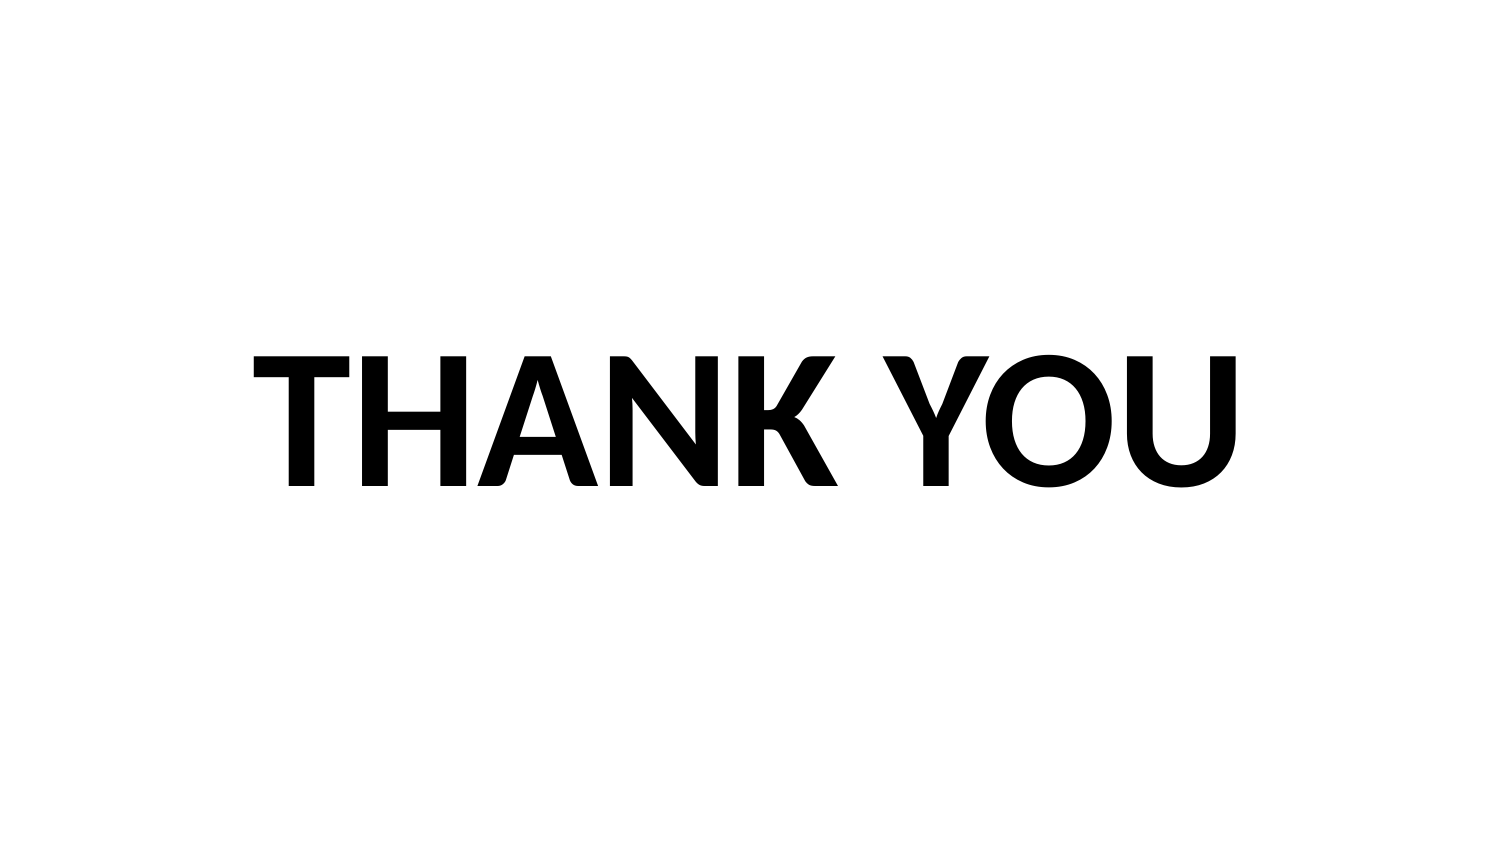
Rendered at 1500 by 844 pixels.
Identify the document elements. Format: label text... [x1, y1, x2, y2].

list THANK YOU [51, 299, 1449, 578]
